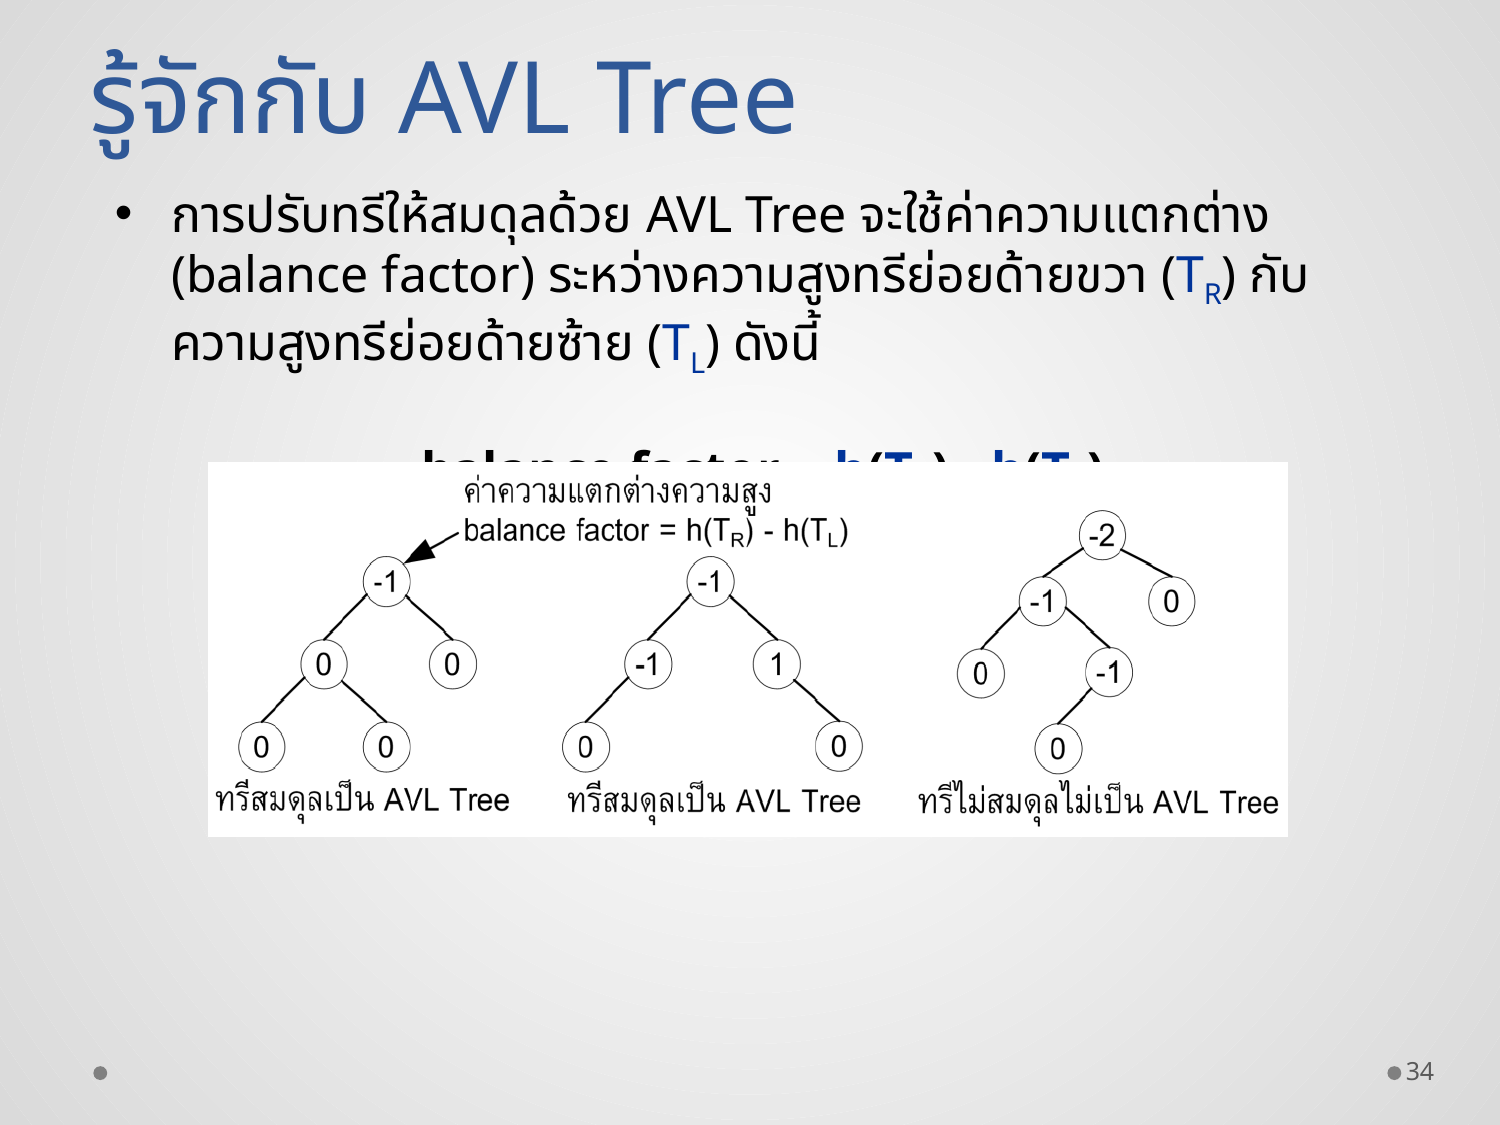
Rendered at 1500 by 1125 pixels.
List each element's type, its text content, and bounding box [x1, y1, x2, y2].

picture [208, 462, 1288, 837]
text_box การปรับทรีให้สมดุลด้วย AVL Tree จะใช้ค่าความแตกต่าง (balance factor) ระหว่างความสูงทรีย่อยด้ายขวา (TR) กับความสูงทรีย่อยด้ายซ้าย (TL) ดังนี้ balance factor = h(TR) - h(TL) [99, 175, 1425, 515]
text_box รู้จักกับ AVL Tree [74, 24, 1425, 175]
slide_number 34 [1401, 1042, 1494, 1103]
